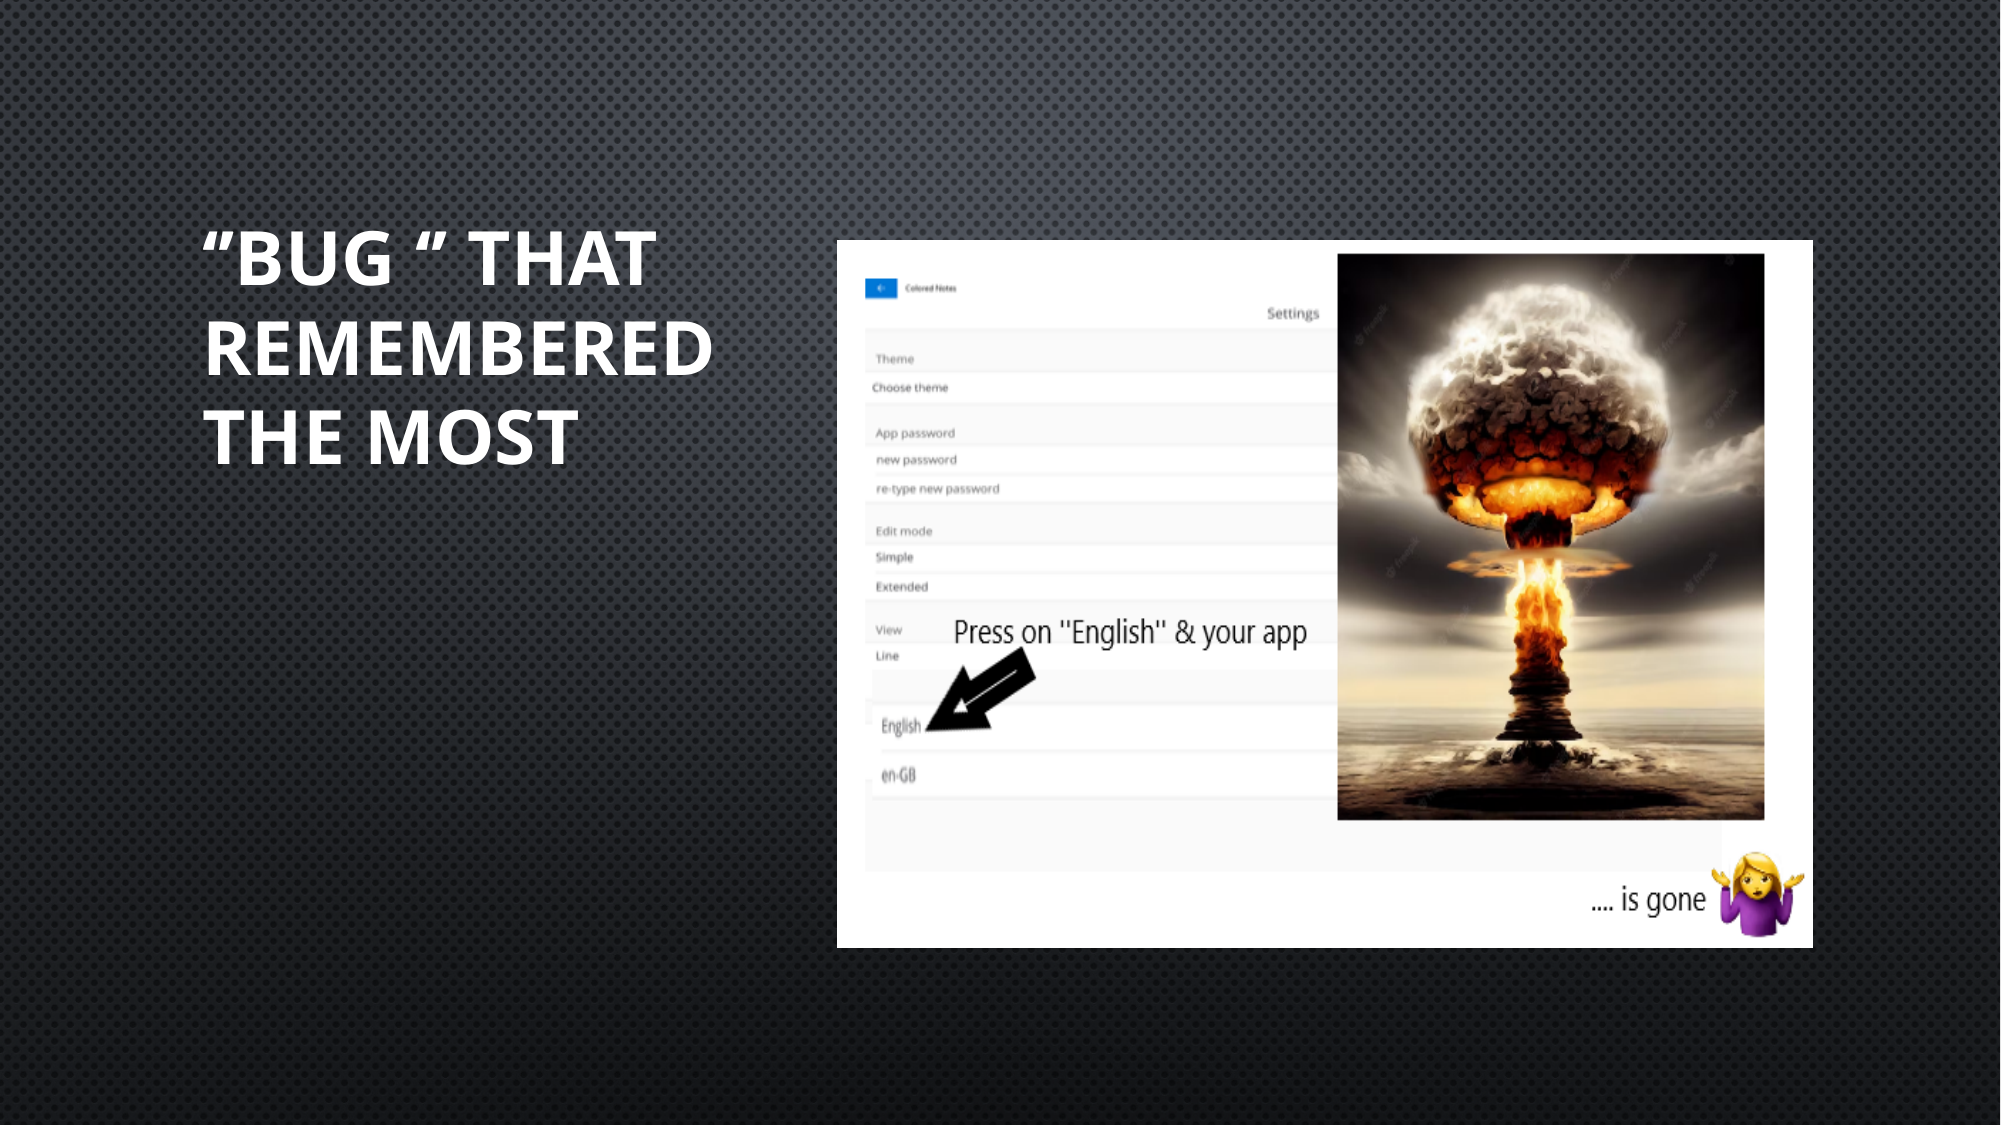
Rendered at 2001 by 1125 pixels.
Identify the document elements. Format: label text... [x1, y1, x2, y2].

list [836, 240, 1813, 949]
title ‘’BUG ‘’ That remembered the most [187, 262, 770, 488]
